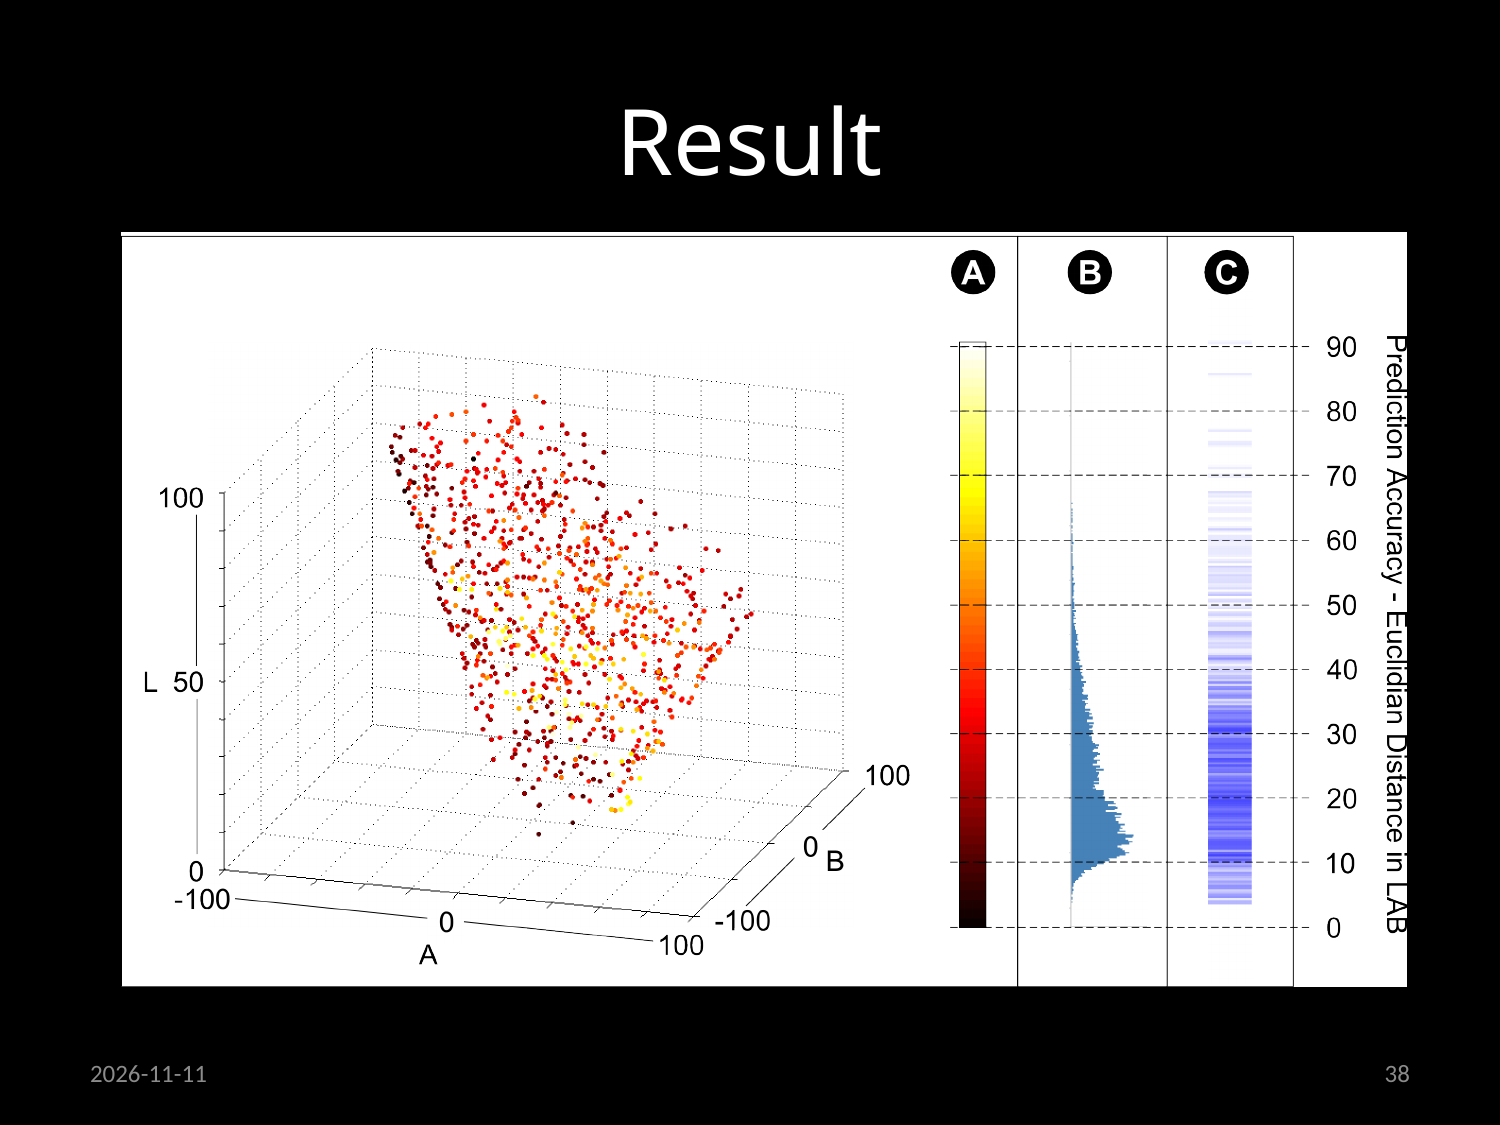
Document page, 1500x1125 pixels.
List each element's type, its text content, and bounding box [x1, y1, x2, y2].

picture [120, 231, 1407, 988]
title Result [75, 45, 1425, 233]
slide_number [75, 1042, 425, 1103]
slide_number 38 [1074, 1042, 1425, 1103]
